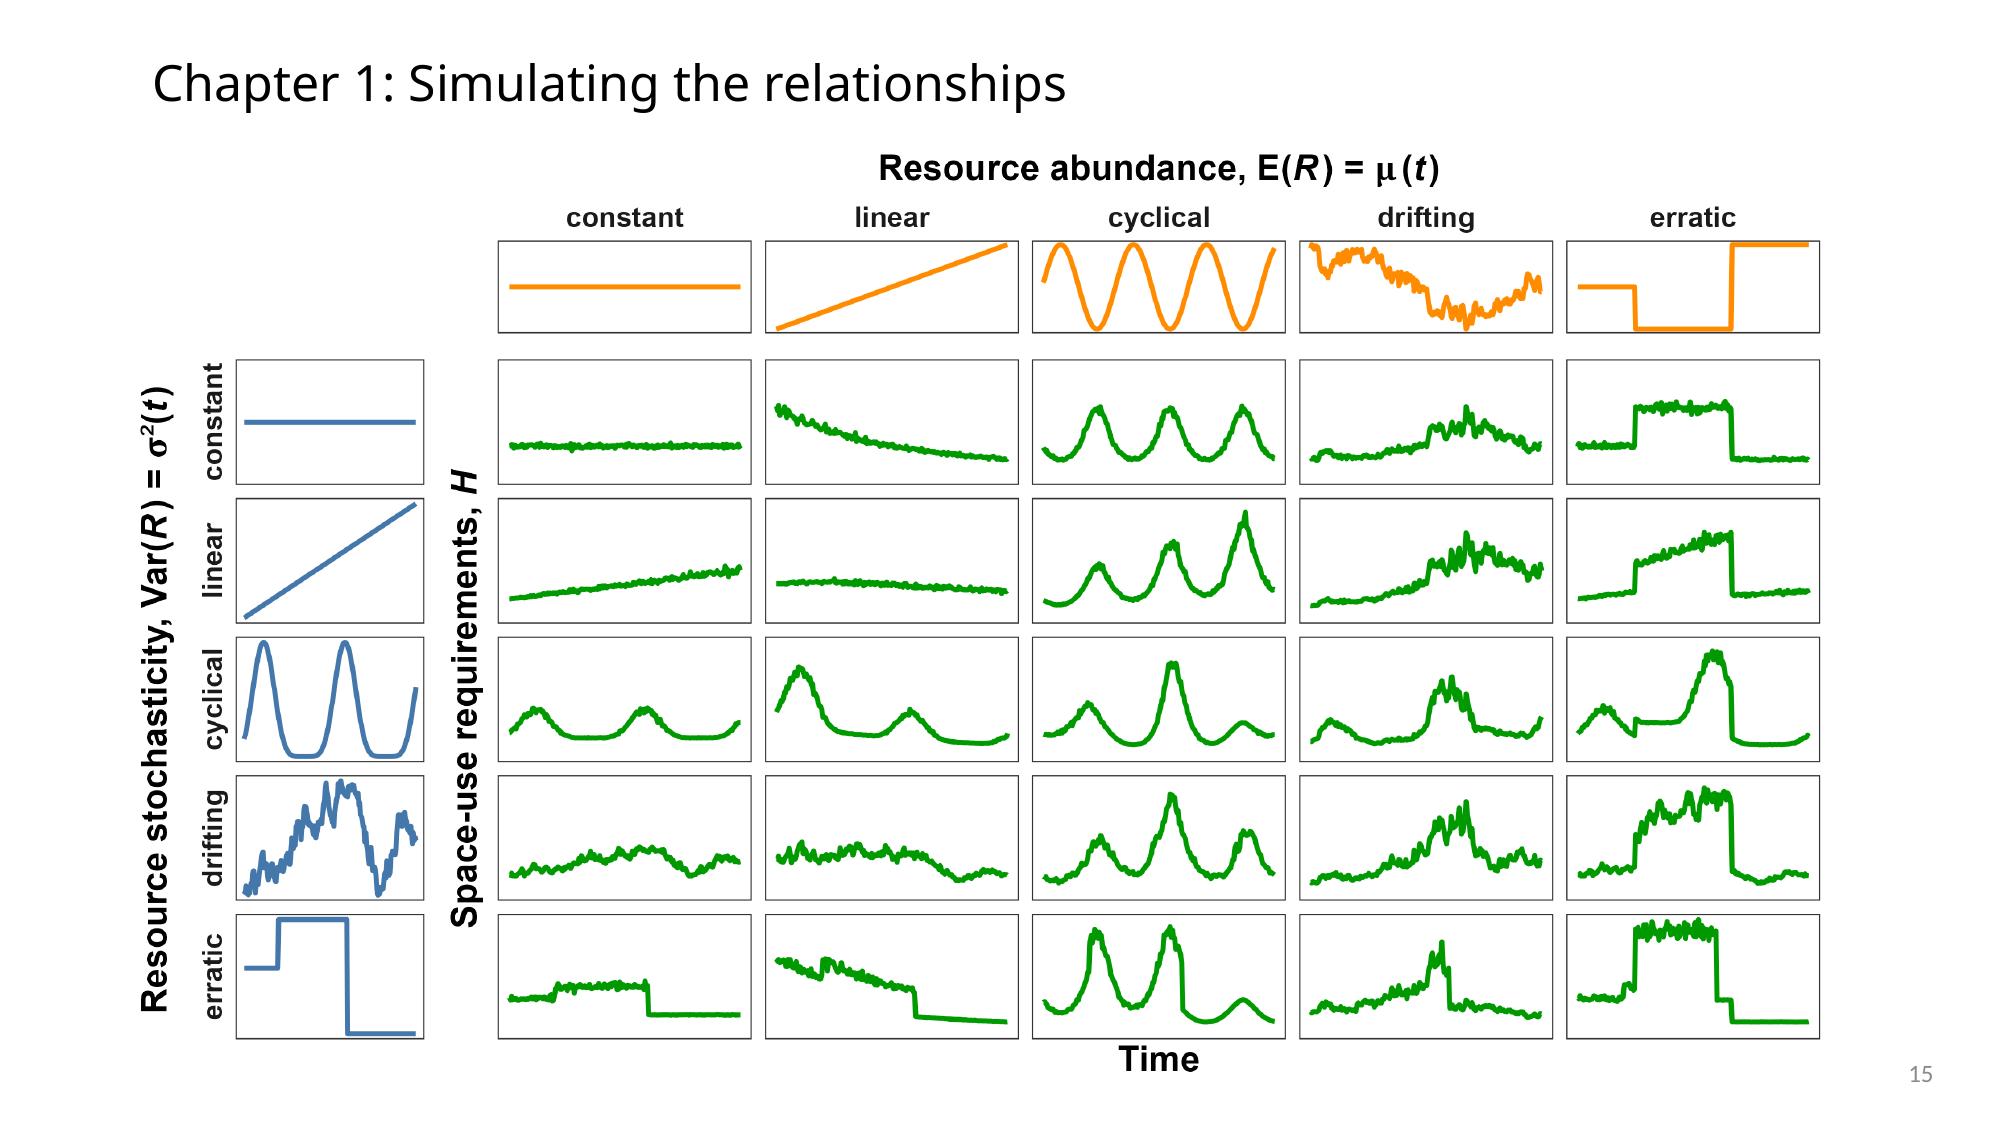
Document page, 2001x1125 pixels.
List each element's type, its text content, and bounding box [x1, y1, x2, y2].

slide_number 15 [1830, 1042, 1949, 1103]
picture [127, 133, 1833, 1092]
title Chapter 1: Simulating the relationships [137, 58, 1863, 111]
